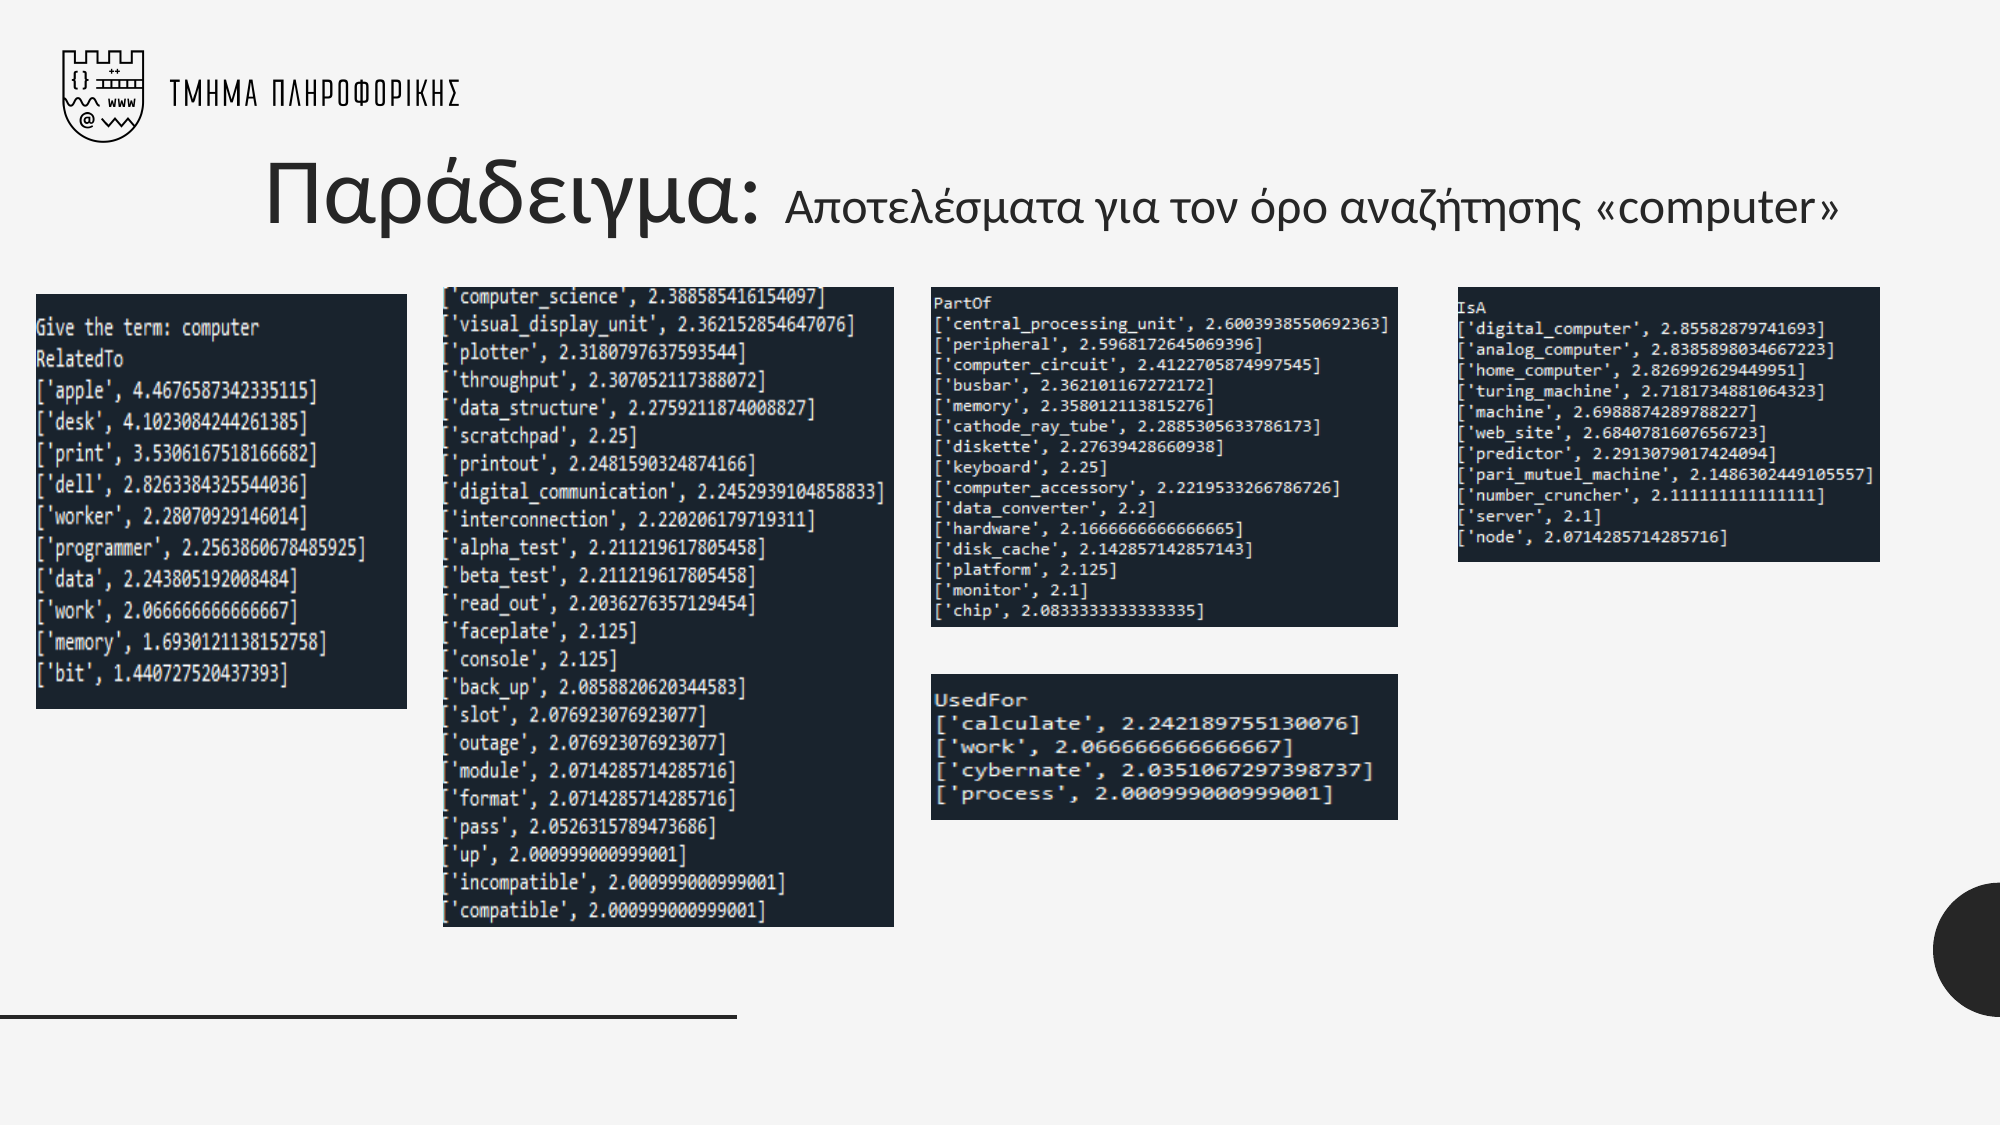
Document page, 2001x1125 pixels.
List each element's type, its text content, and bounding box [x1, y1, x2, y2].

picture [36, 294, 407, 709]
picture [1458, 287, 1880, 562]
picture [931, 674, 1398, 820]
picture [443, 287, 894, 927]
text_box Παράδειγμα: Αποτελέσματα για τον όρο αναζήτησης «computer» [141, 134, 1966, 226]
picture [931, 287, 1398, 628]
picture [62, 50, 459, 143]
